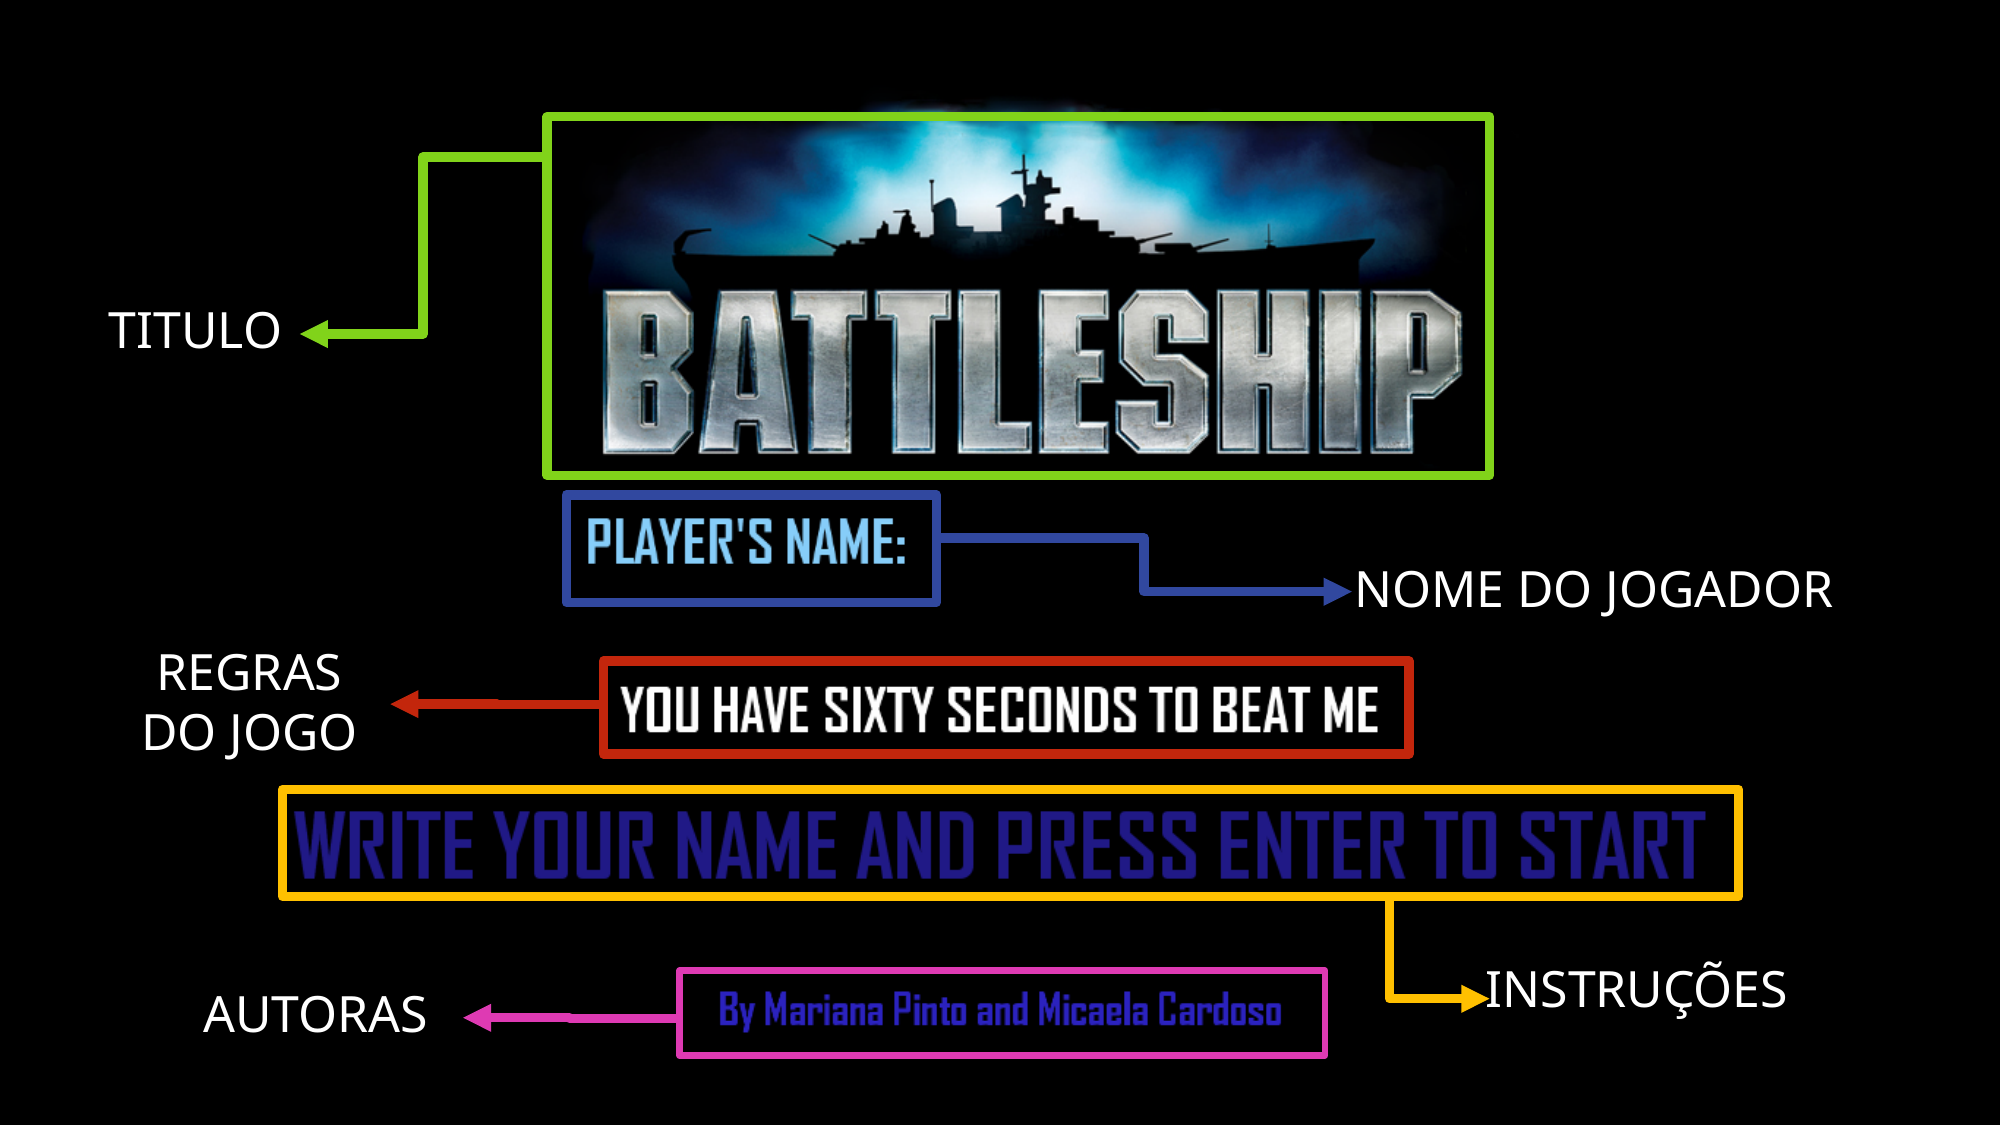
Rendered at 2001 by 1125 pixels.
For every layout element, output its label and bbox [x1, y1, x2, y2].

text_box [1289, 896, 1490, 999]
text_box [299, 156, 547, 335]
text_box [936, 537, 1353, 592]
picture [0, 0, 2000, 1125]
